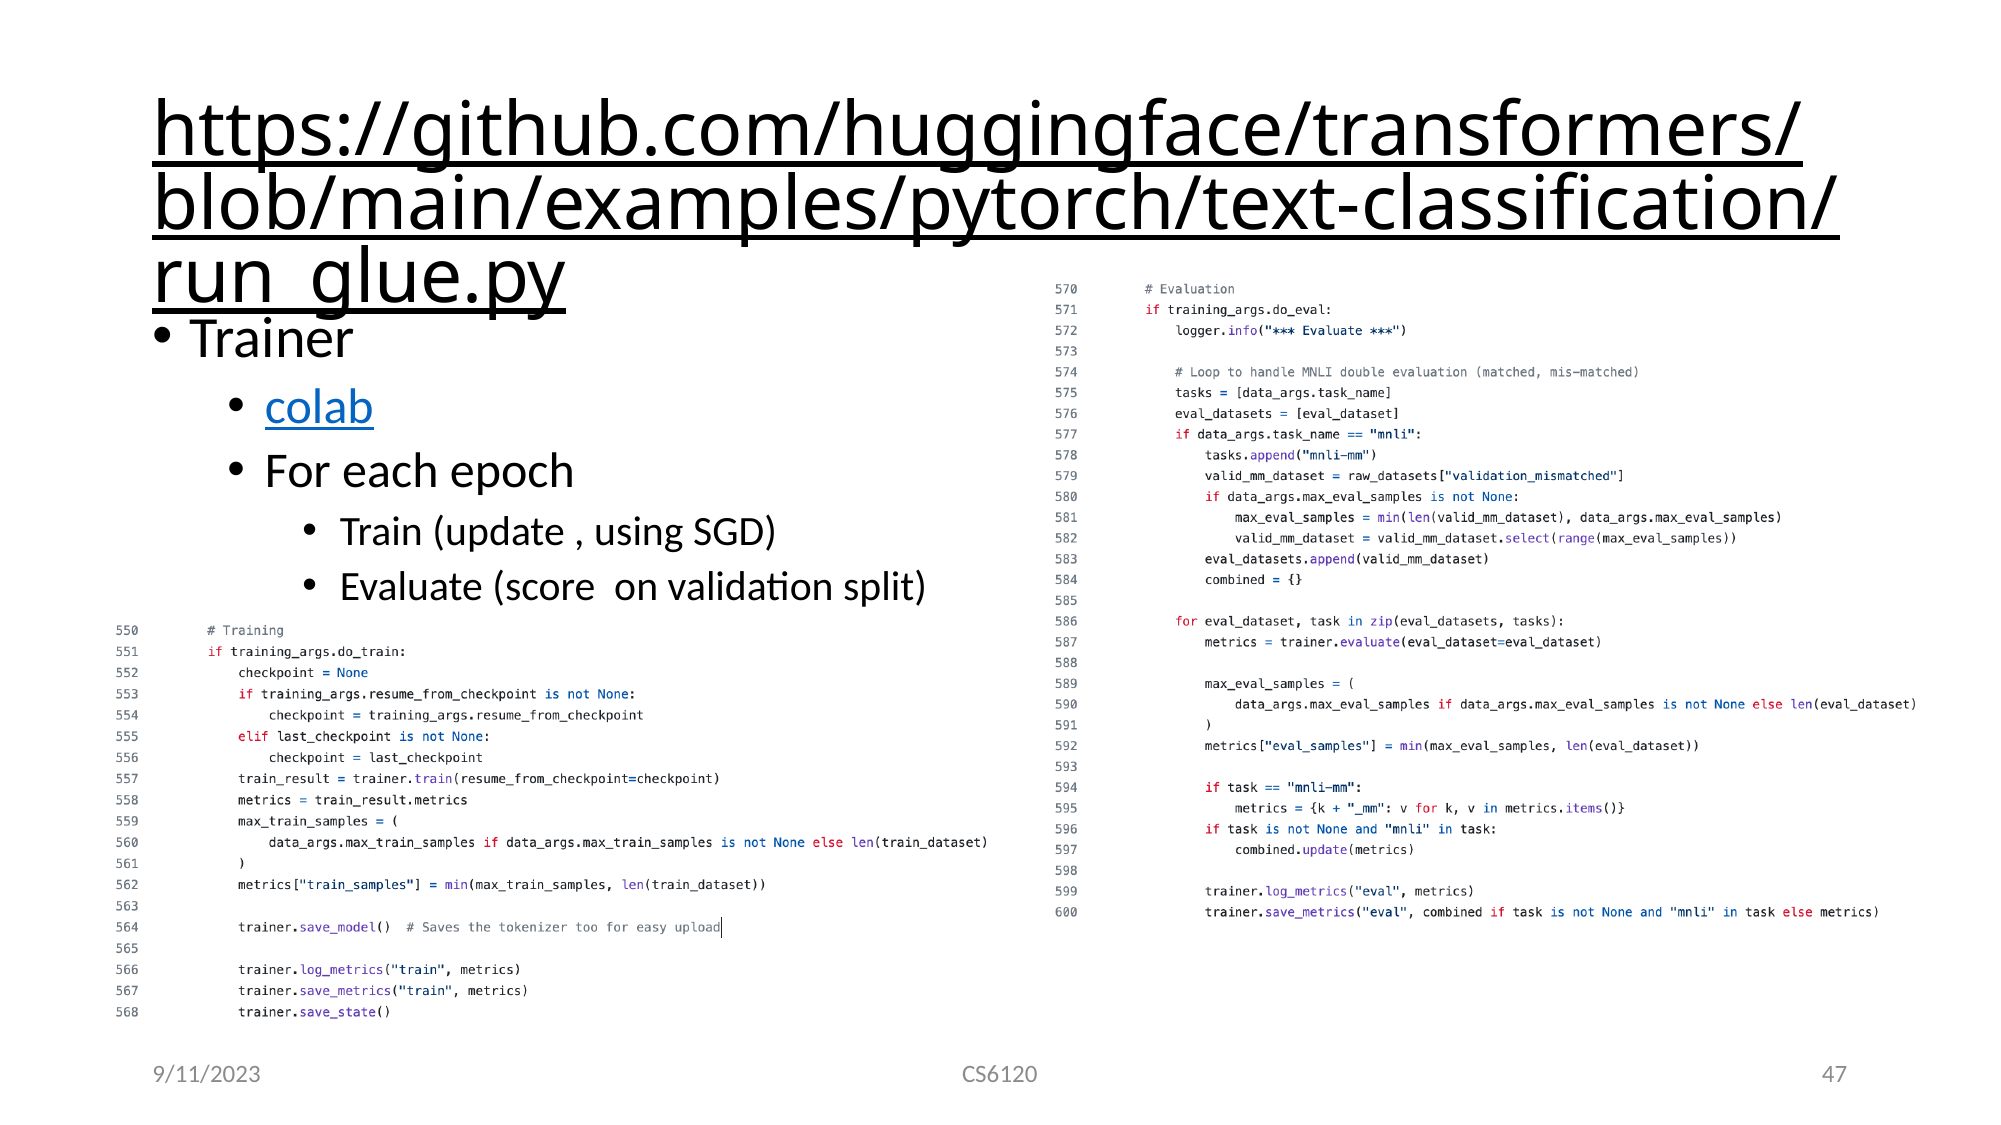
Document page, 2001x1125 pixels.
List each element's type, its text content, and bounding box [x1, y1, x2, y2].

slide_number 47 [1412, 1042, 1863, 1103]
title https://github.com/huggingface/transformers/blob/main/examples/pytorch/text-classification/run_glue.py [137, 59, 1863, 278]
picture [1030, 277, 1941, 925]
footer CS6120 [662, 1042, 1338, 1103]
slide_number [137, 1042, 588, 1103]
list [105, 619, 1013, 1024]
